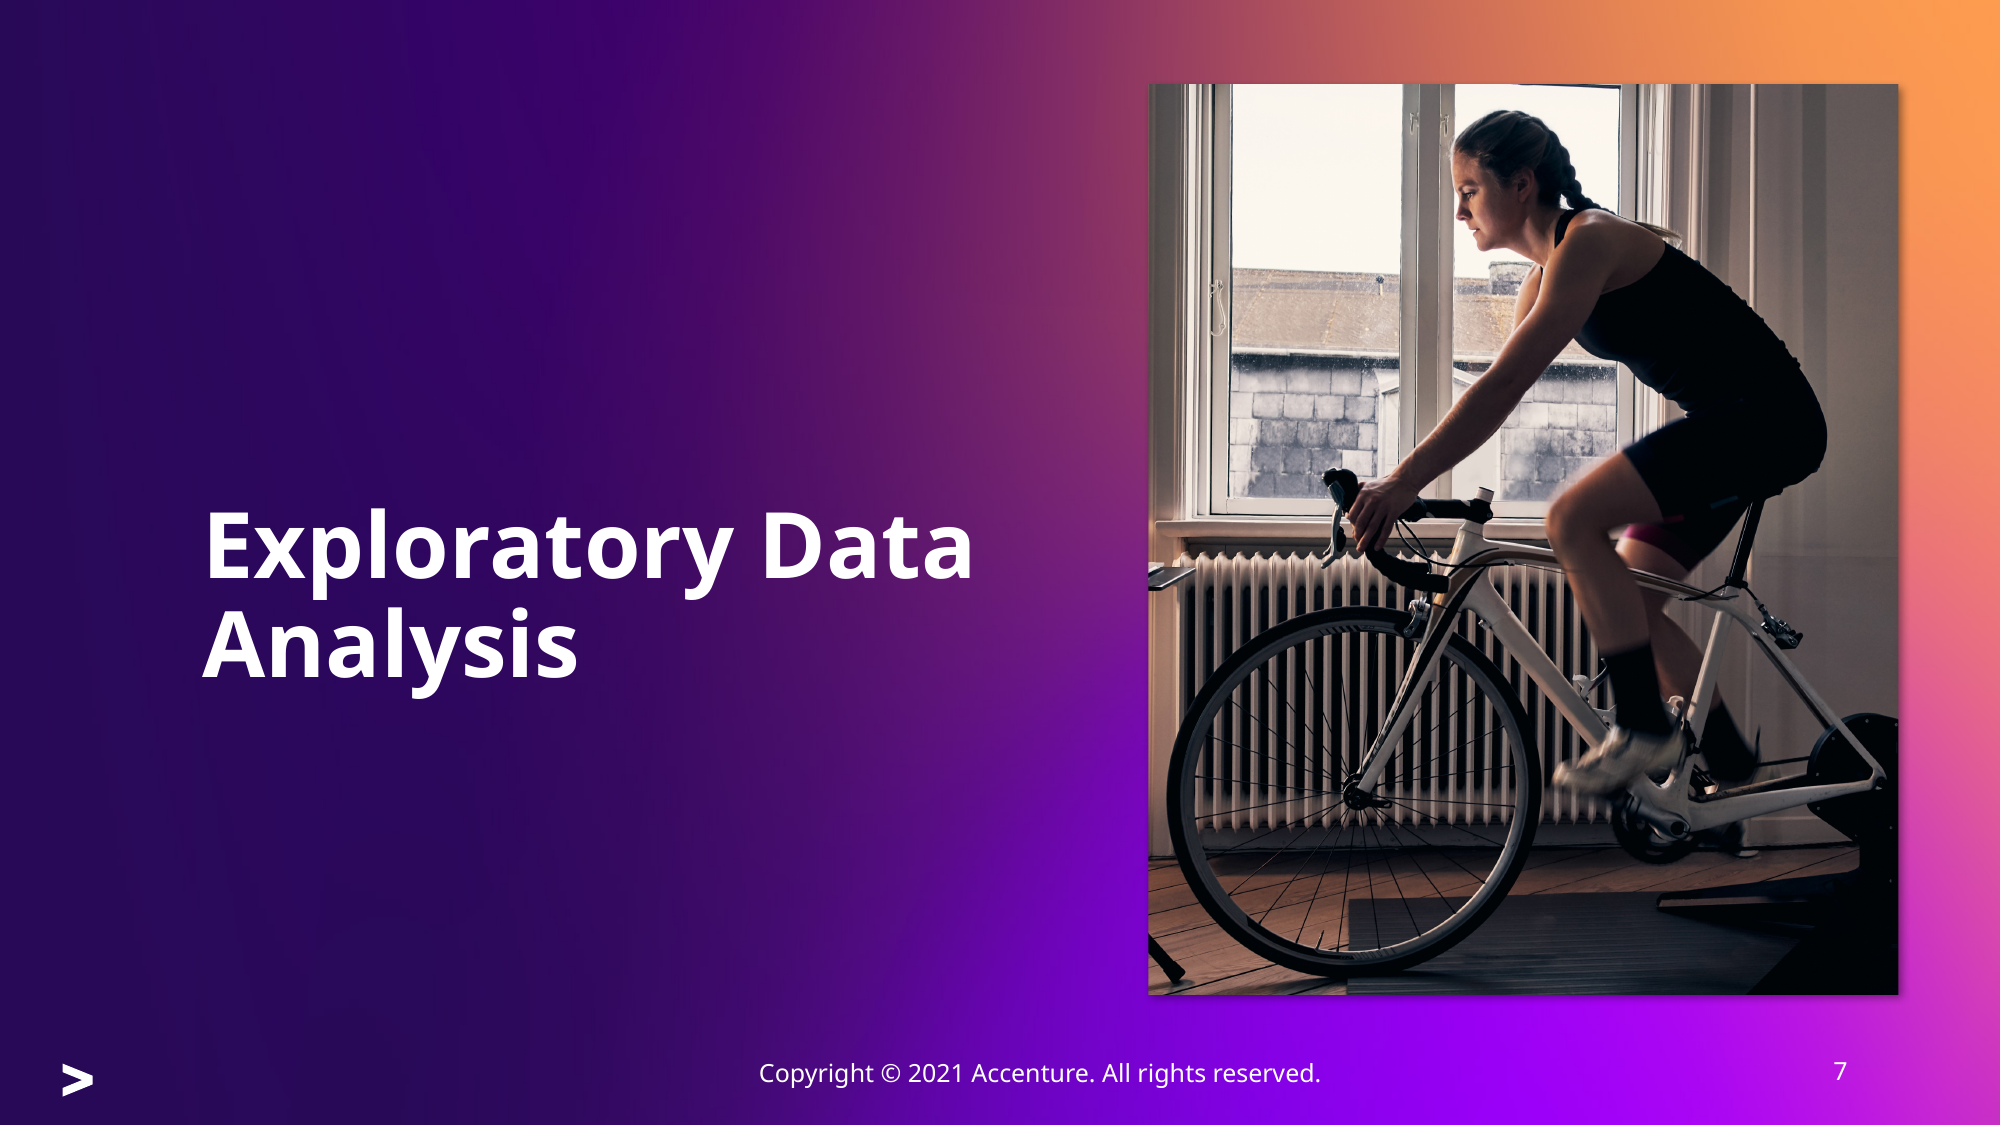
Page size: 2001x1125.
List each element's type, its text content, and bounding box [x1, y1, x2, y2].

slide_number 7 [1412, 1042, 1863, 1103]
footer Copyright © 2021 Accenture. All rights reserved. [662, 1042, 1338, 1103]
picture [0, 0, 2000, 1125]
title Exploratory Data Analysis [187, 62, 1000, 705]
